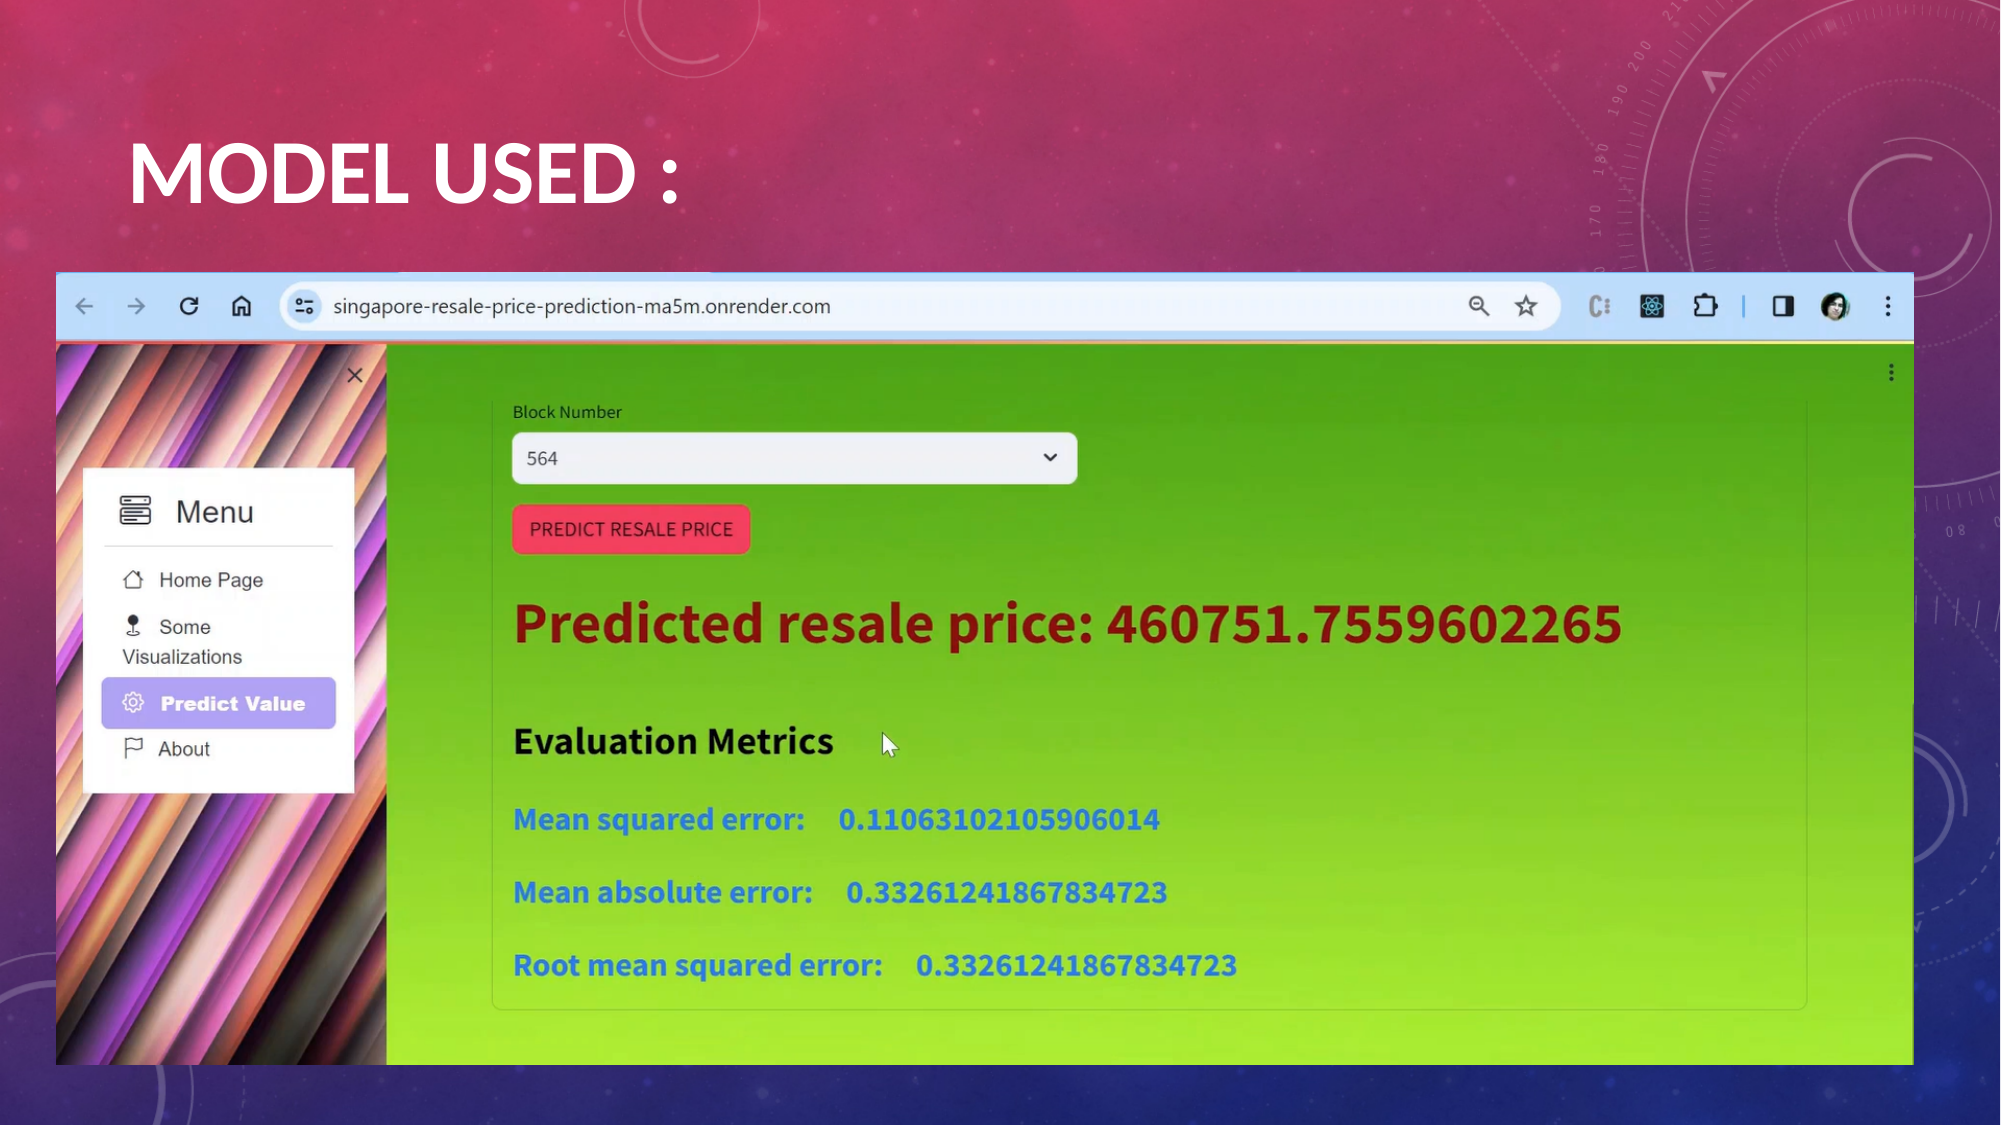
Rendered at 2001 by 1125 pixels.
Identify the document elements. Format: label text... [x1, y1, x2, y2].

title MODEL USED : [112, 99, 1775, 234]
picture [0, 0, 2001, 1125]
